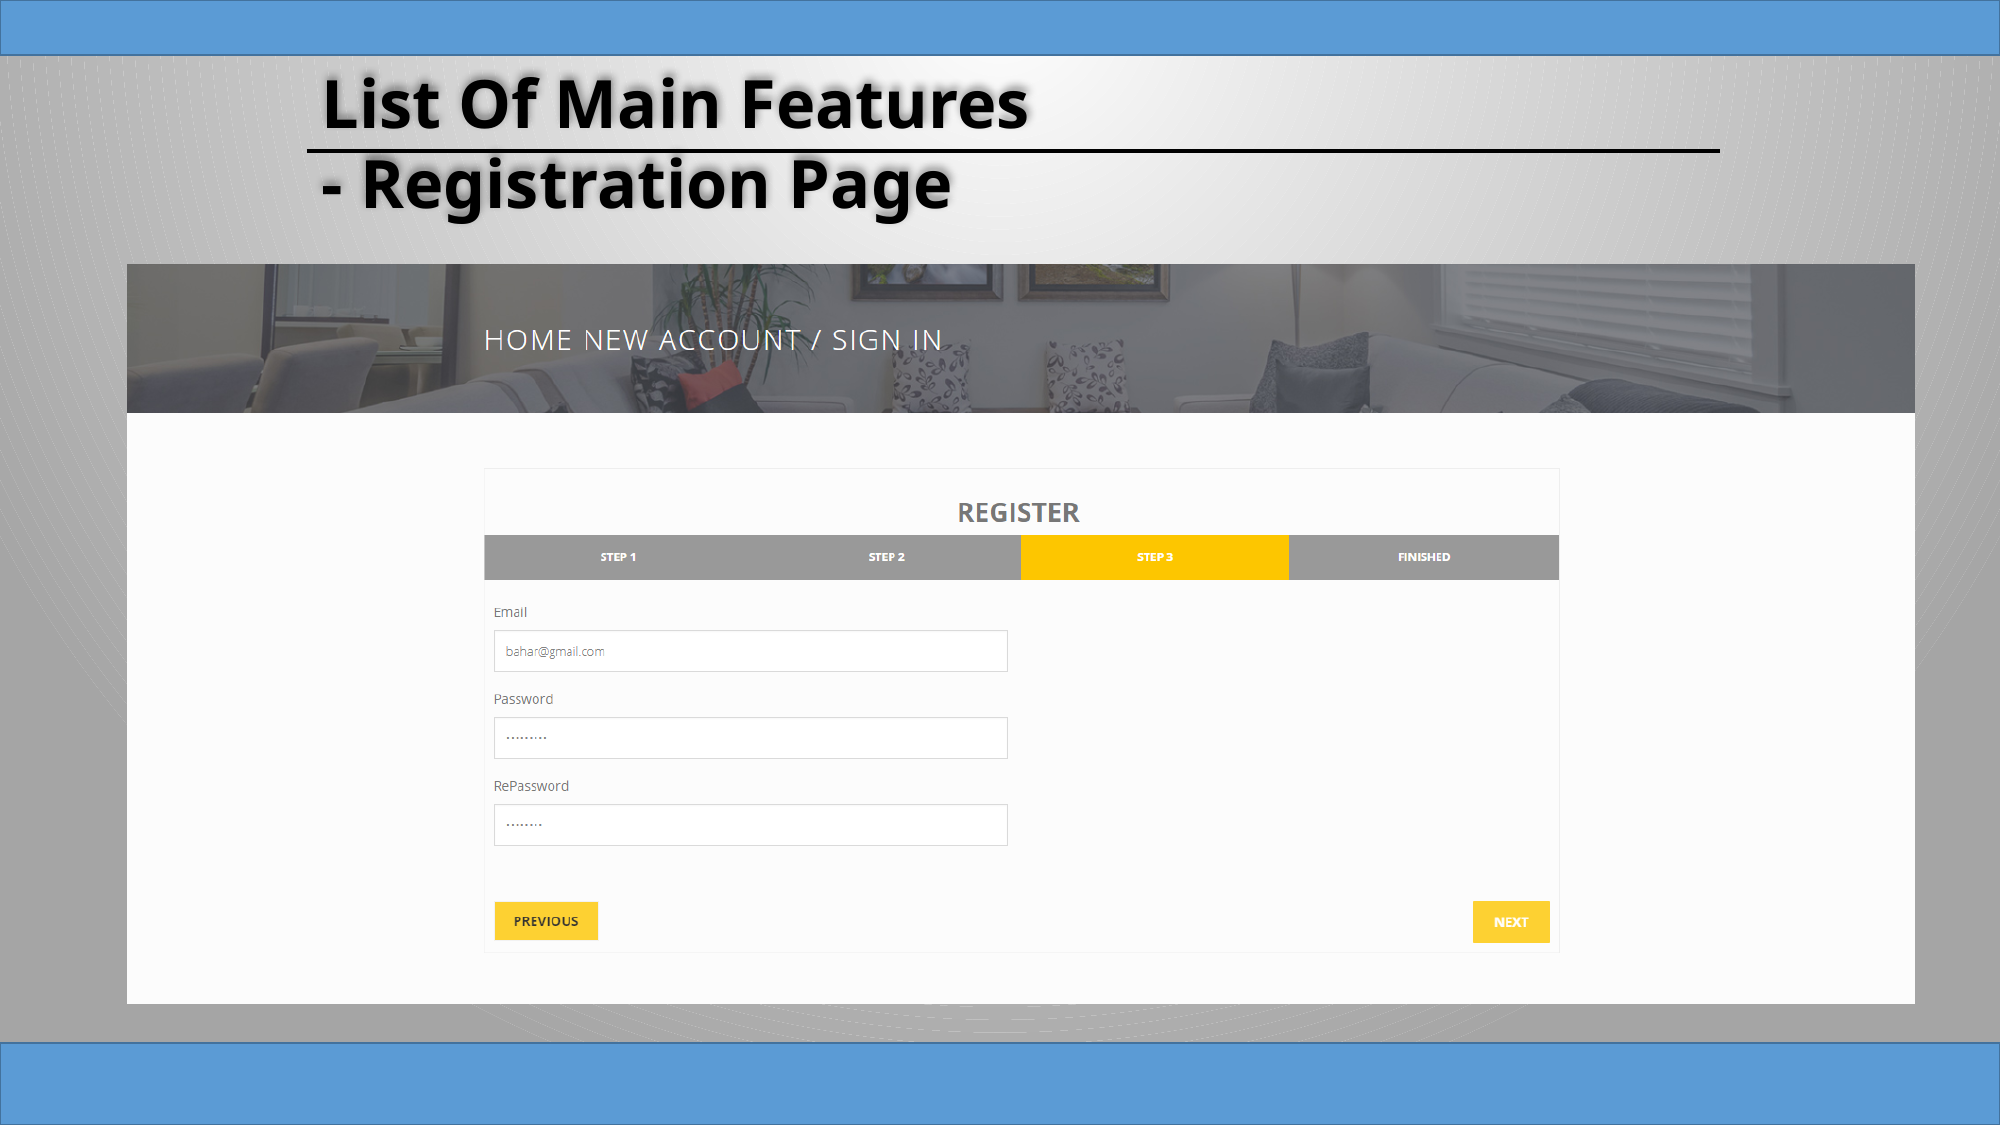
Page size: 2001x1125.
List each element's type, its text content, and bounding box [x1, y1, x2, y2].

text_box [0, 1042, 2000, 1125]
picture [127, 264, 1915, 1004]
text_box [0, 0, 2000, 56]
text_box List Of Main Features - Registration Page [306, 56, 1994, 310]
